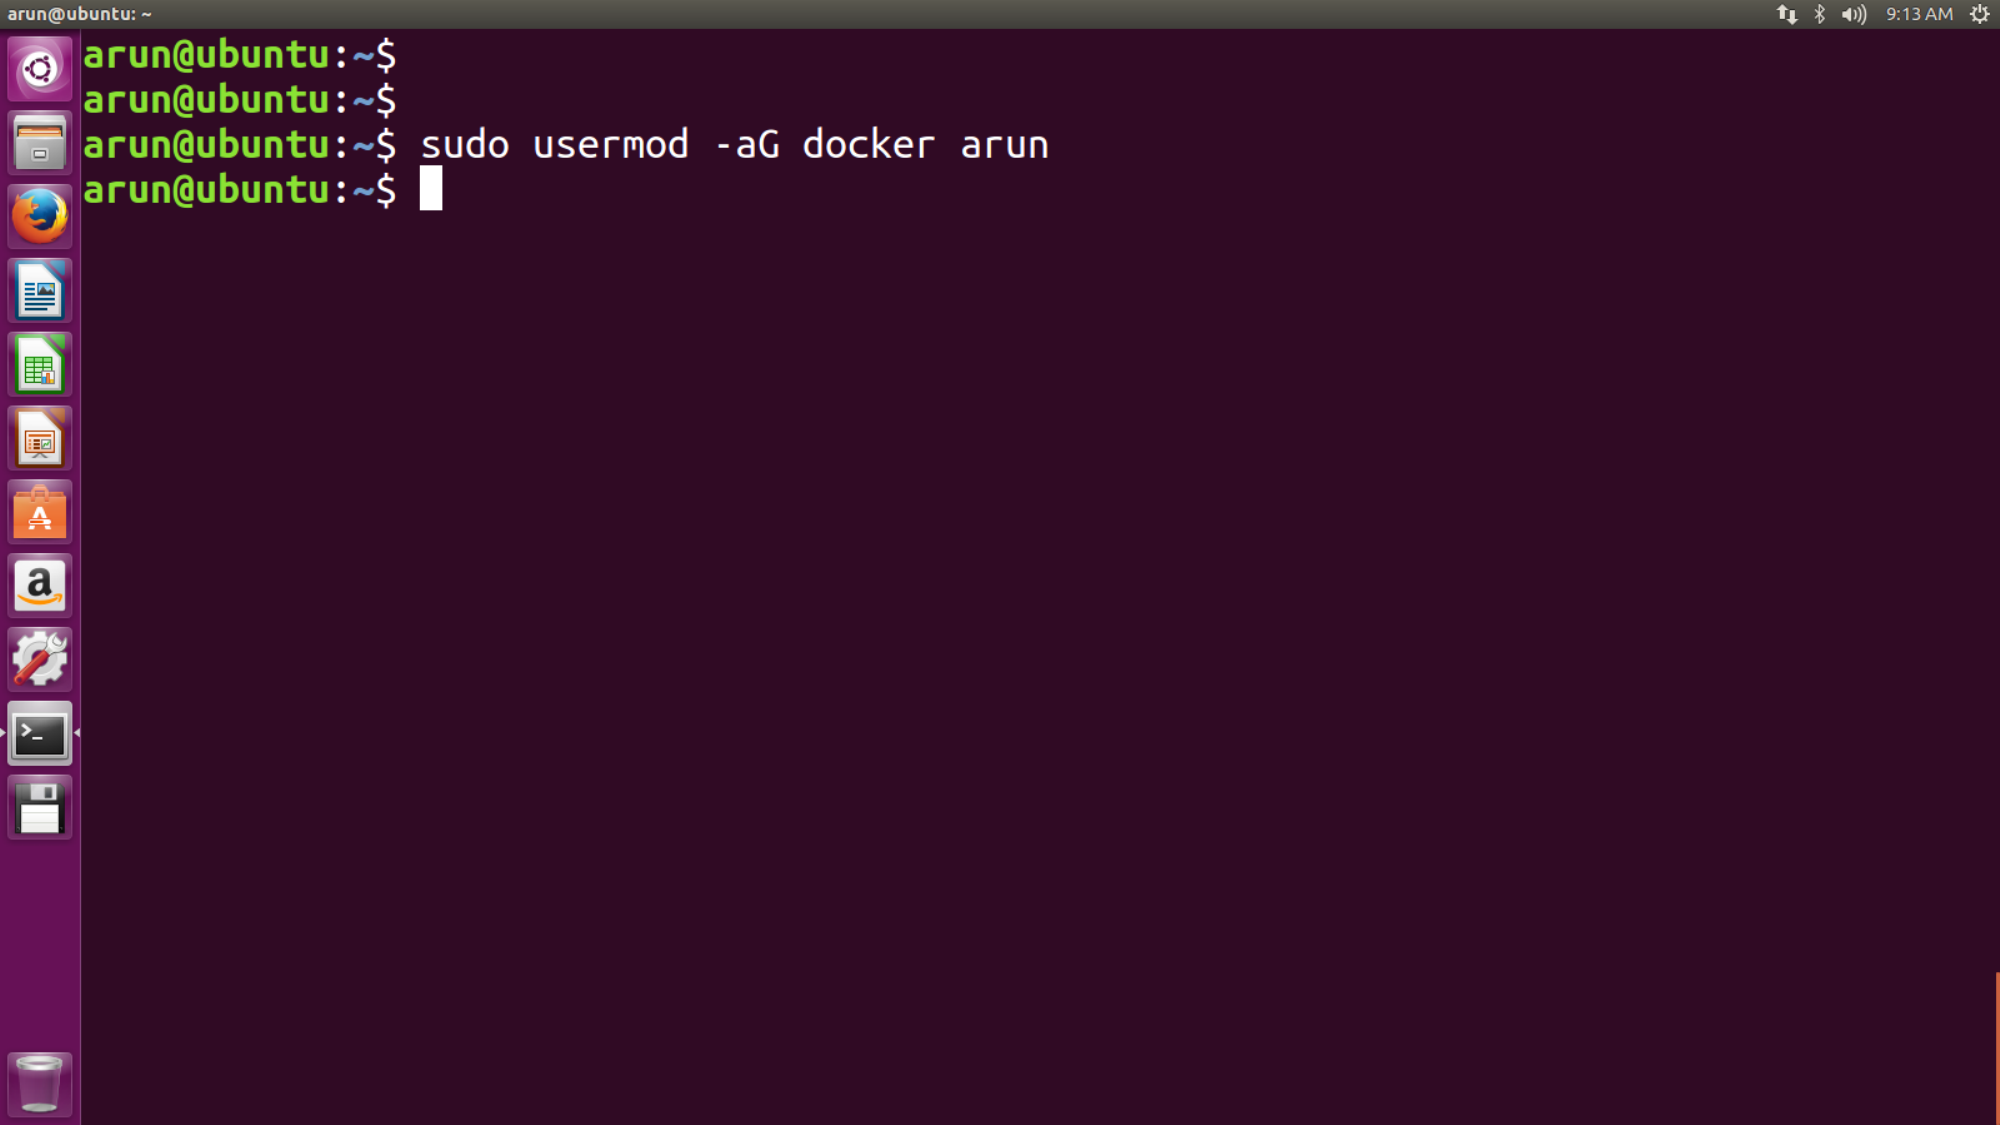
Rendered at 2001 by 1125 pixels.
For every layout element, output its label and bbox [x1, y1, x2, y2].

list [0, 0, 2000, 1125]
